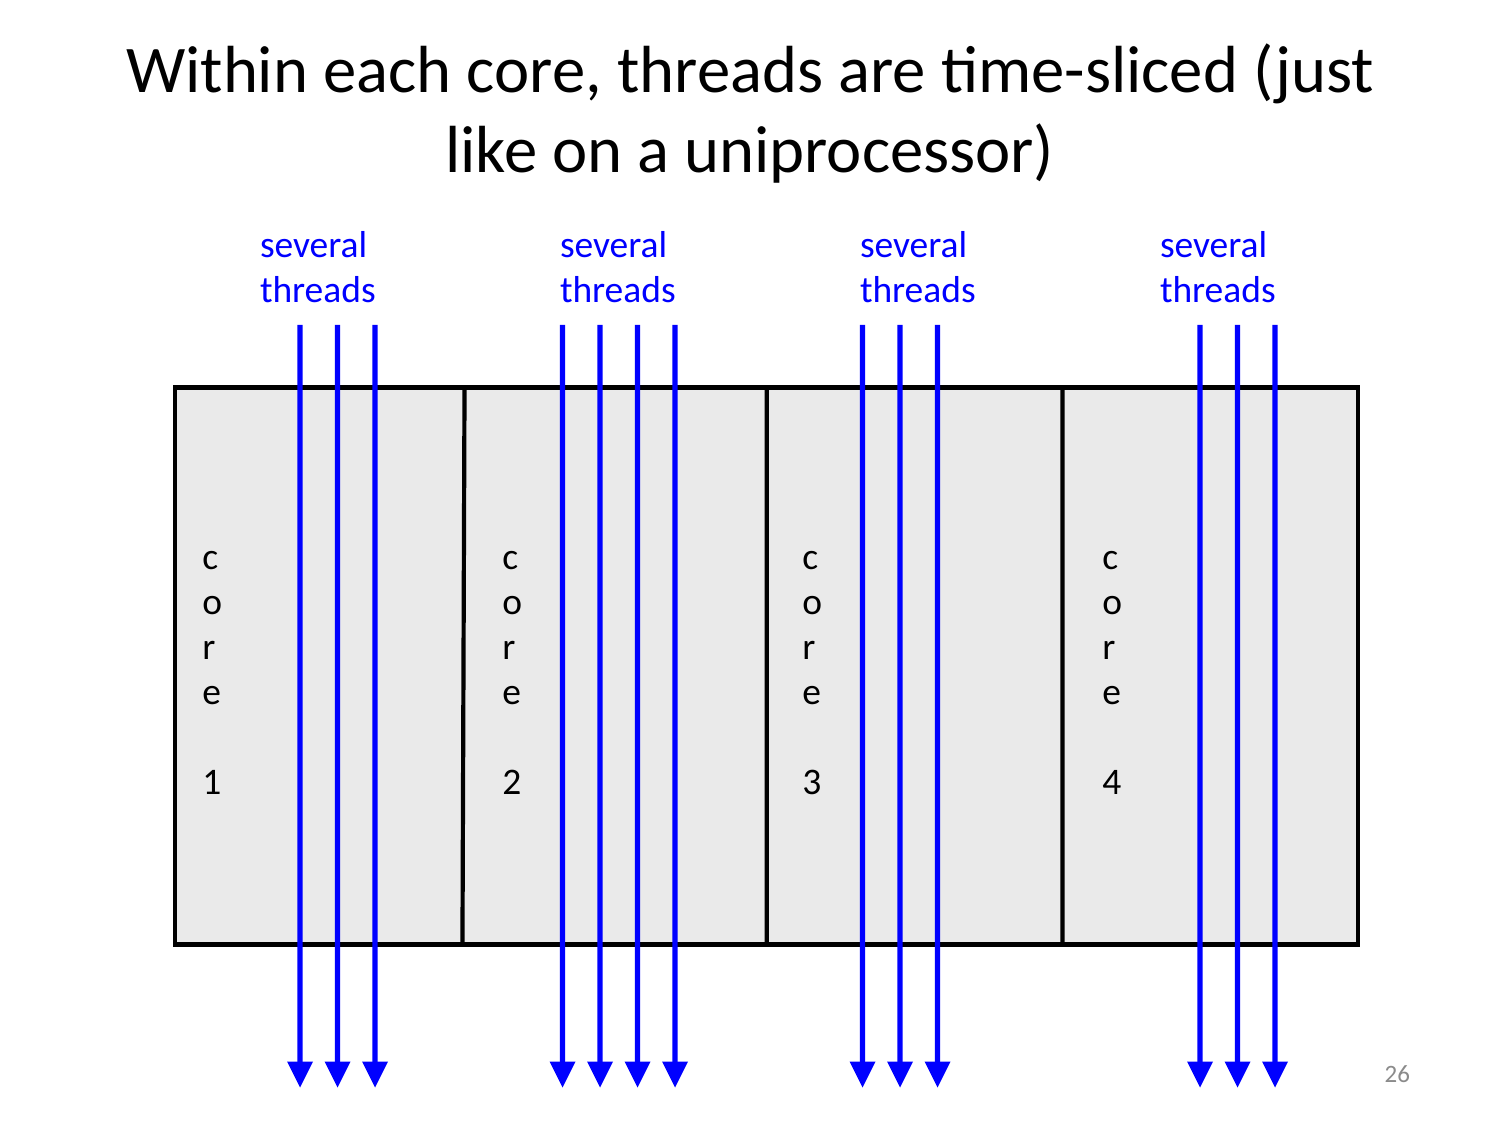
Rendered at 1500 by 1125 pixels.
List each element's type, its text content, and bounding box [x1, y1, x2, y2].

text_box [327, 324, 348, 1088]
text_box [852, 324, 873, 1088]
text_box core 4 [1087, 524, 1142, 810]
text_box core 2 [487, 524, 542, 810]
text_box several threads [545, 212, 692, 318]
text_box [1227, 324, 1248, 1088]
text_box [376, 387, 562, 945]
text_box [664, 324, 686, 1088]
text_box [938, 387, 1199, 945]
text_box [338, 387, 374, 945]
text_box [174, 387, 299, 945]
text_box [1238, 387, 1274, 945]
text_box [552, 324, 573, 1088]
text_box several threads [245, 212, 392, 318]
text_box [676, 387, 862, 945]
text_box [1276, 387, 1358, 945]
text_box [927, 324, 948, 1088]
text_box [364, 324, 386, 1088]
slide_number 26 [1074, 1042, 1425, 1103]
text_box [589, 324, 611, 1088]
title Within each core, threads are time-sliced (just like on a uniprocessor) [75, 12, 1425, 200]
text_box [563, 387, 599, 945]
text_box [901, 387, 937, 945]
text_box [627, 324, 648, 1088]
text_box [1264, 324, 1286, 1088]
text_box core 3 [787, 524, 842, 810]
text_box [1201, 387, 1237, 945]
text_box [301, 387, 337, 945]
text_box [601, 387, 637, 945]
text_box [1189, 324, 1211, 1088]
text_box [289, 324, 311, 1088]
text_box several threads [845, 212, 992, 318]
text_box core 1 [187, 524, 242, 810]
text_box [863, 387, 899, 945]
text_box [638, 387, 674, 945]
text_box [889, 324, 911, 1088]
text_box several threads [1145, 212, 1292, 318]
